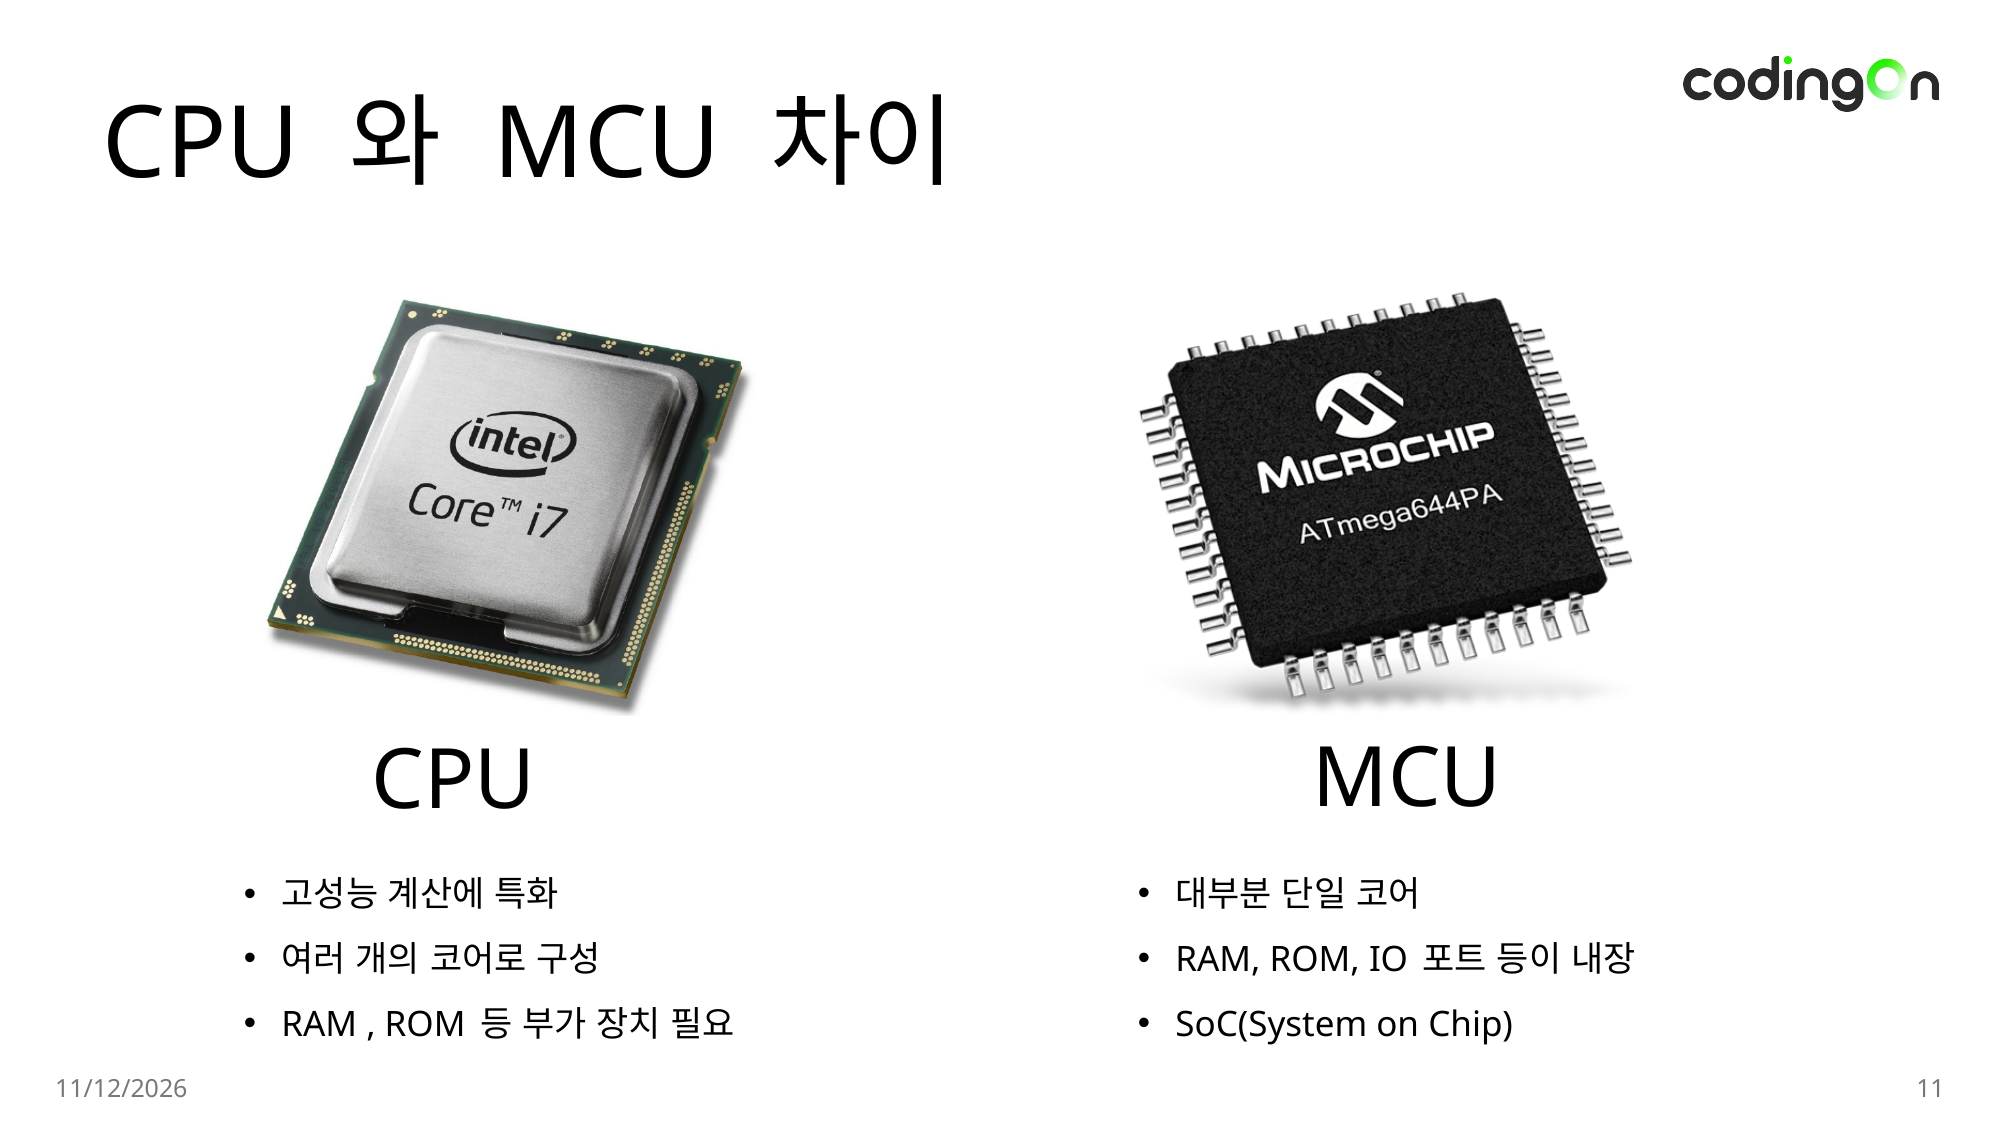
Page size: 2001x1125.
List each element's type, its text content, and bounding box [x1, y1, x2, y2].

picture [243, 284, 764, 716]
text_box CPU [356, 717, 550, 833]
text_box MCU [1297, 733, 1517, 831]
text_box 대부분 단일 코어 RAM, ROM, IO 포트 등이 내장 SoC(System on Chip) [1122, 855, 1692, 1053]
slide_number 11 [1509, 1059, 1960, 1120]
list 고성능 계산에 특화 여러 개의 코어로 구성 RAM , ROM 등 부가 장치 필요 [228, 855, 798, 1054]
picture [1813, 56, 1939, 112]
picture [1066, 267, 1708, 733]
title CPU 와 MCU 차이 [87, 36, 1813, 255]
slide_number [40, 1059, 491, 1120]
